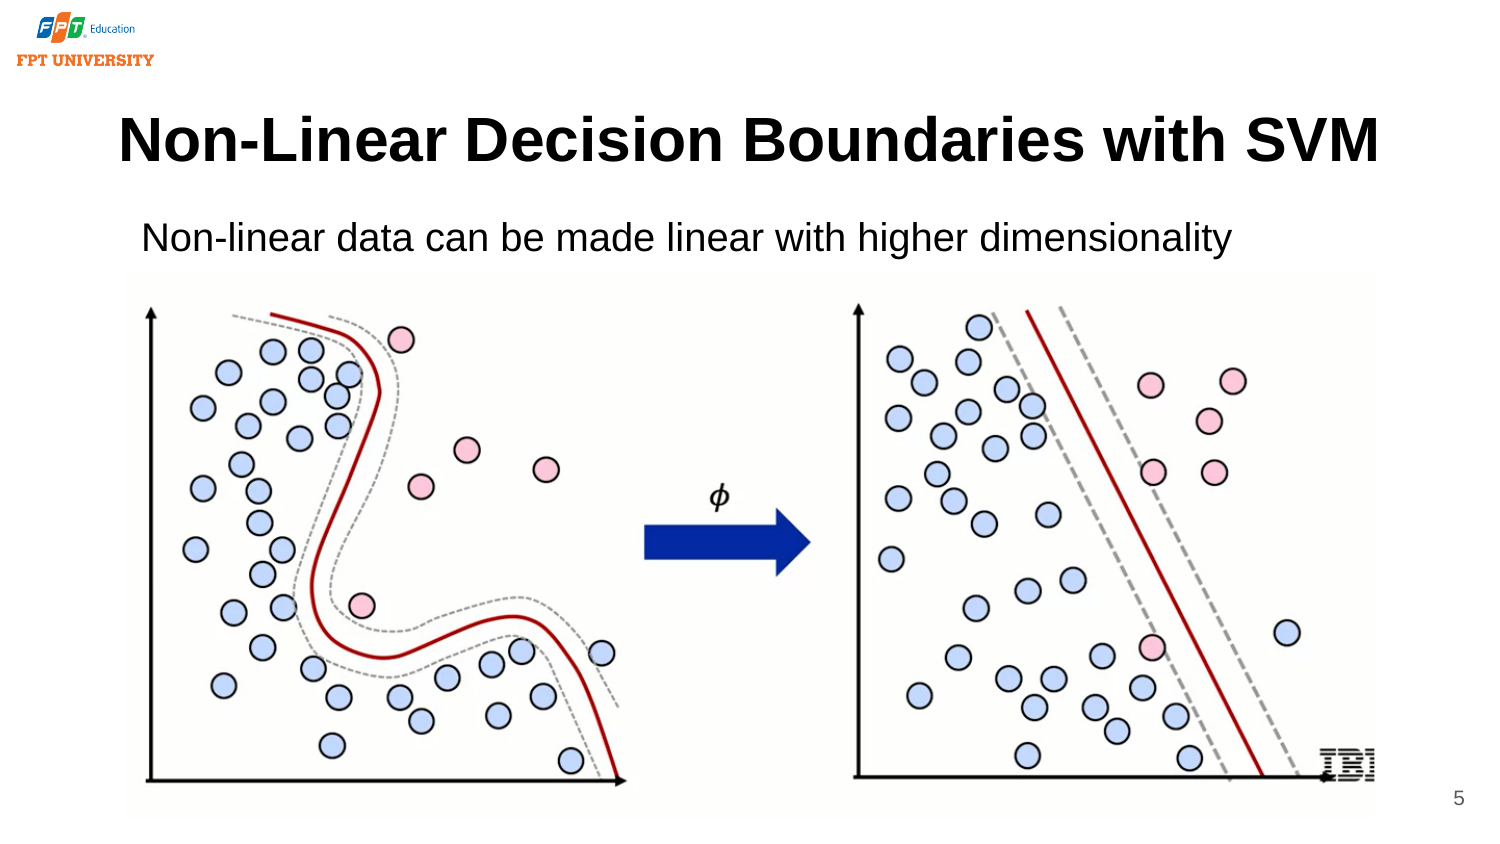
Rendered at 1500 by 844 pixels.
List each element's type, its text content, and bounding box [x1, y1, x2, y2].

slide_number 5 [1389, 764, 1480, 830]
picture [11, 1, 160, 77]
picture [125, 274, 1375, 819]
title Non-Linear Decision Boundaries with SVM [51, 72, 1449, 167]
list Non-linear data can be made linear with higher dimensionality [126, 189, 1449, 275]
